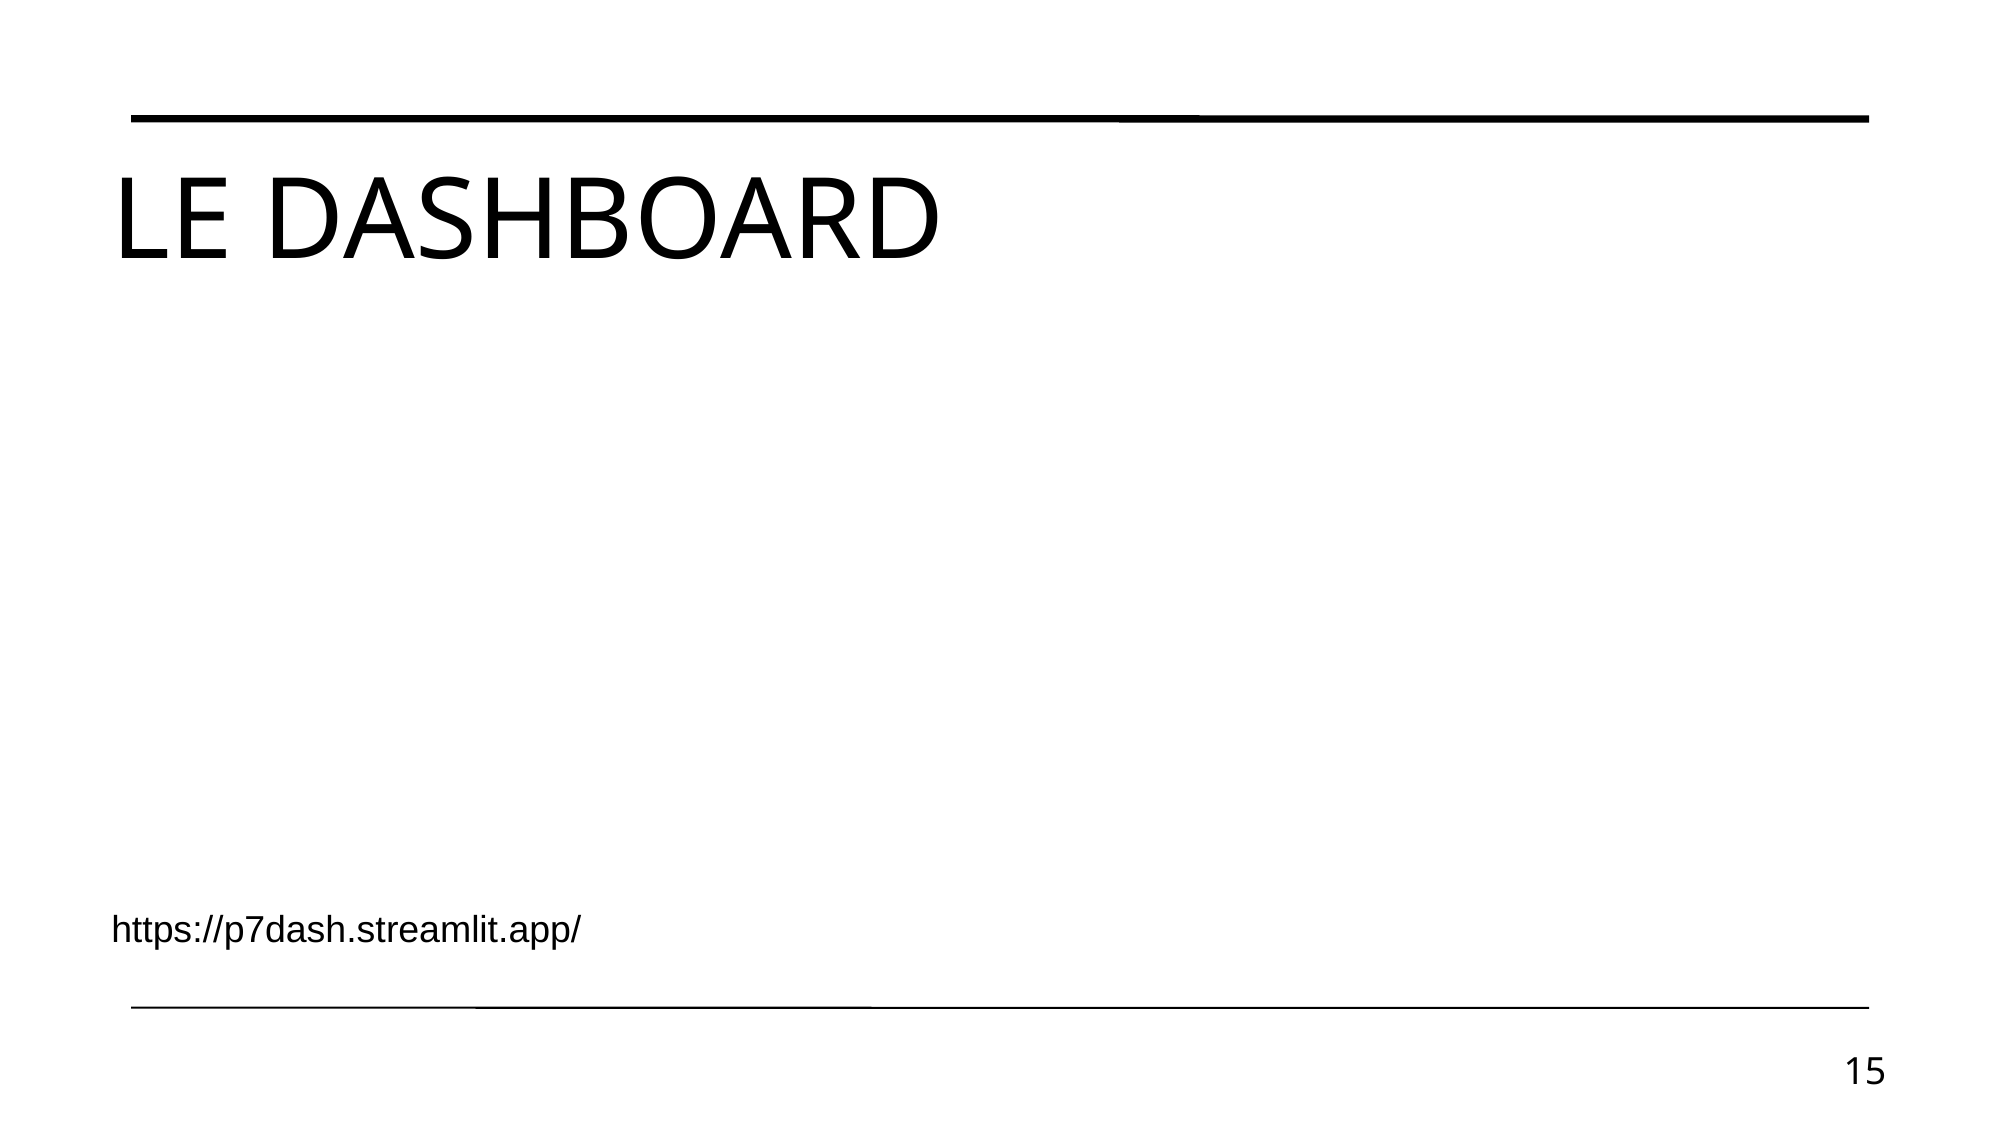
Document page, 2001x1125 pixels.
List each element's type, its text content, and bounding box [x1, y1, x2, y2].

slide_number 15 [1791, 1042, 1902, 1103]
subtitle https://p7dash.streamlit.app/ [111, 736, 1258, 950]
title Le dashboard [111, 145, 1750, 736]
